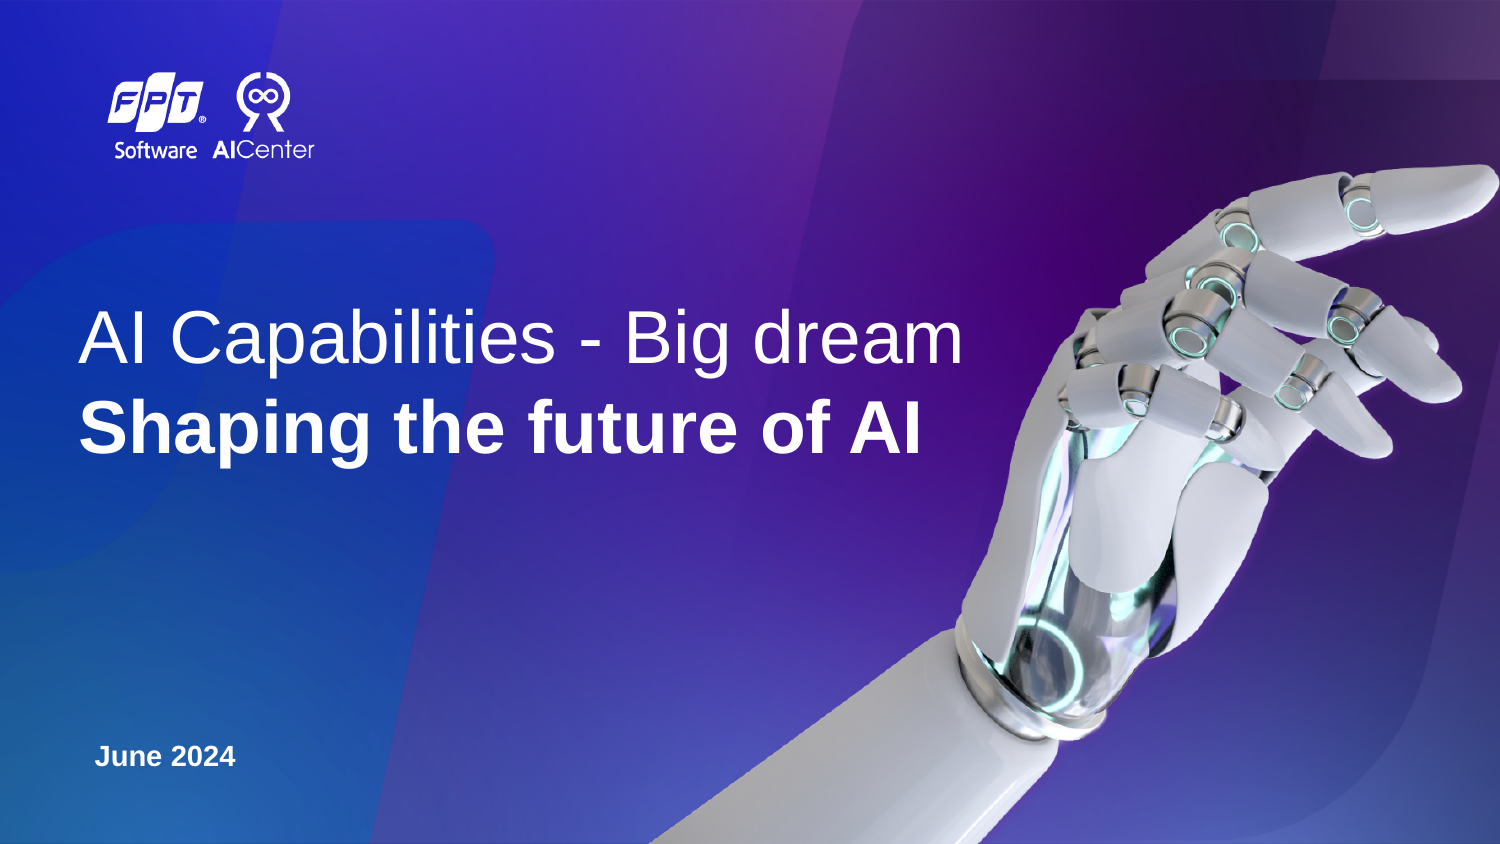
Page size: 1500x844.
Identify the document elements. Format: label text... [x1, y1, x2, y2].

picture [0, 0, 1500, 844]
text_box AI Capabilities - Big dream Shaping the future of AI [66, 283, 643, 475]
text_box June 2024 [83, 735, 643, 815]
